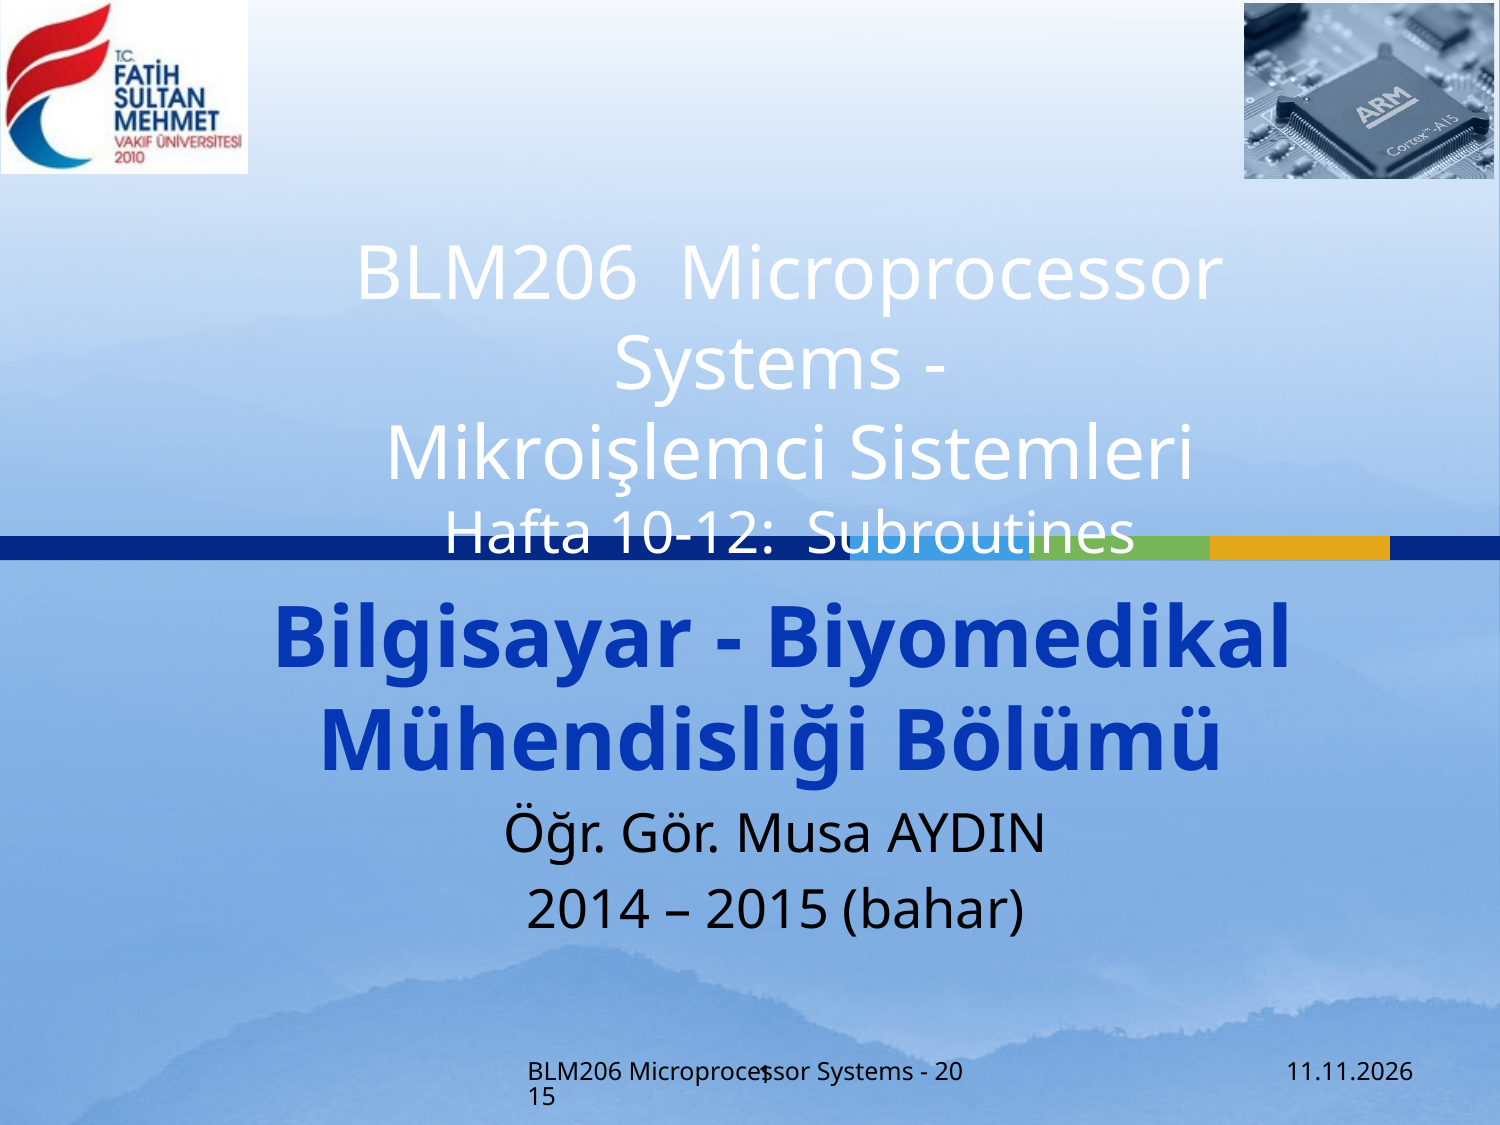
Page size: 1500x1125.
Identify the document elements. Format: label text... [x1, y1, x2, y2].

footer BLM206 Microprocessor Systems - 2015 [512, 1042, 988, 1103]
subtitle Bilgisayar - Biyomedikal Mühendisliği Bölümü Öğr. Gör. Musa AYDIN 2014 – 2015 (bahar) [225, 575, 1341, 953]
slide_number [1078, 1042, 1429, 1103]
title BLM206 Microprocessor Systems - Mikroişlemci Sistemleri Hafta 10-12: Subroutines [211, 4, 1369, 643]
picture [1, 0, 248, 174]
picture [1243, 3, 1495, 179]
